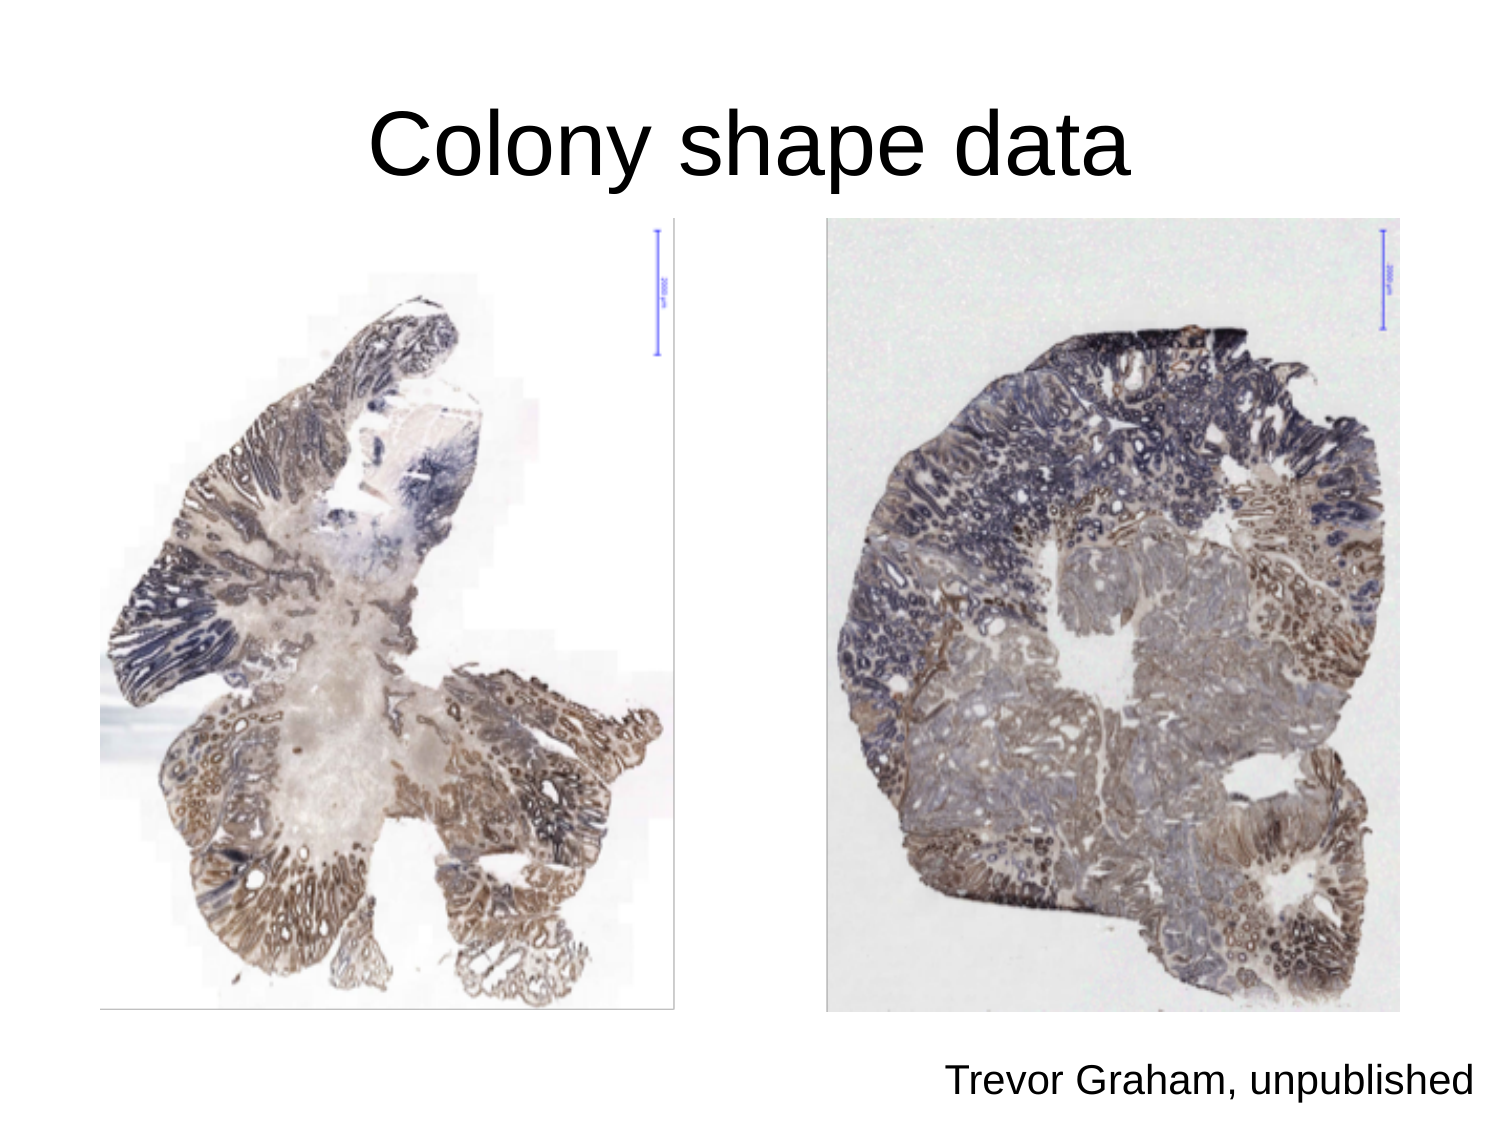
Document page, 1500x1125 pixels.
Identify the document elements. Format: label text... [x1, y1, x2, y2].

title Colony shape data [75, 45, 1425, 233]
text_box Trevor Graham, unpublished [938, 1047, 1481, 1109]
picture [99, 218, 1401, 1012]
